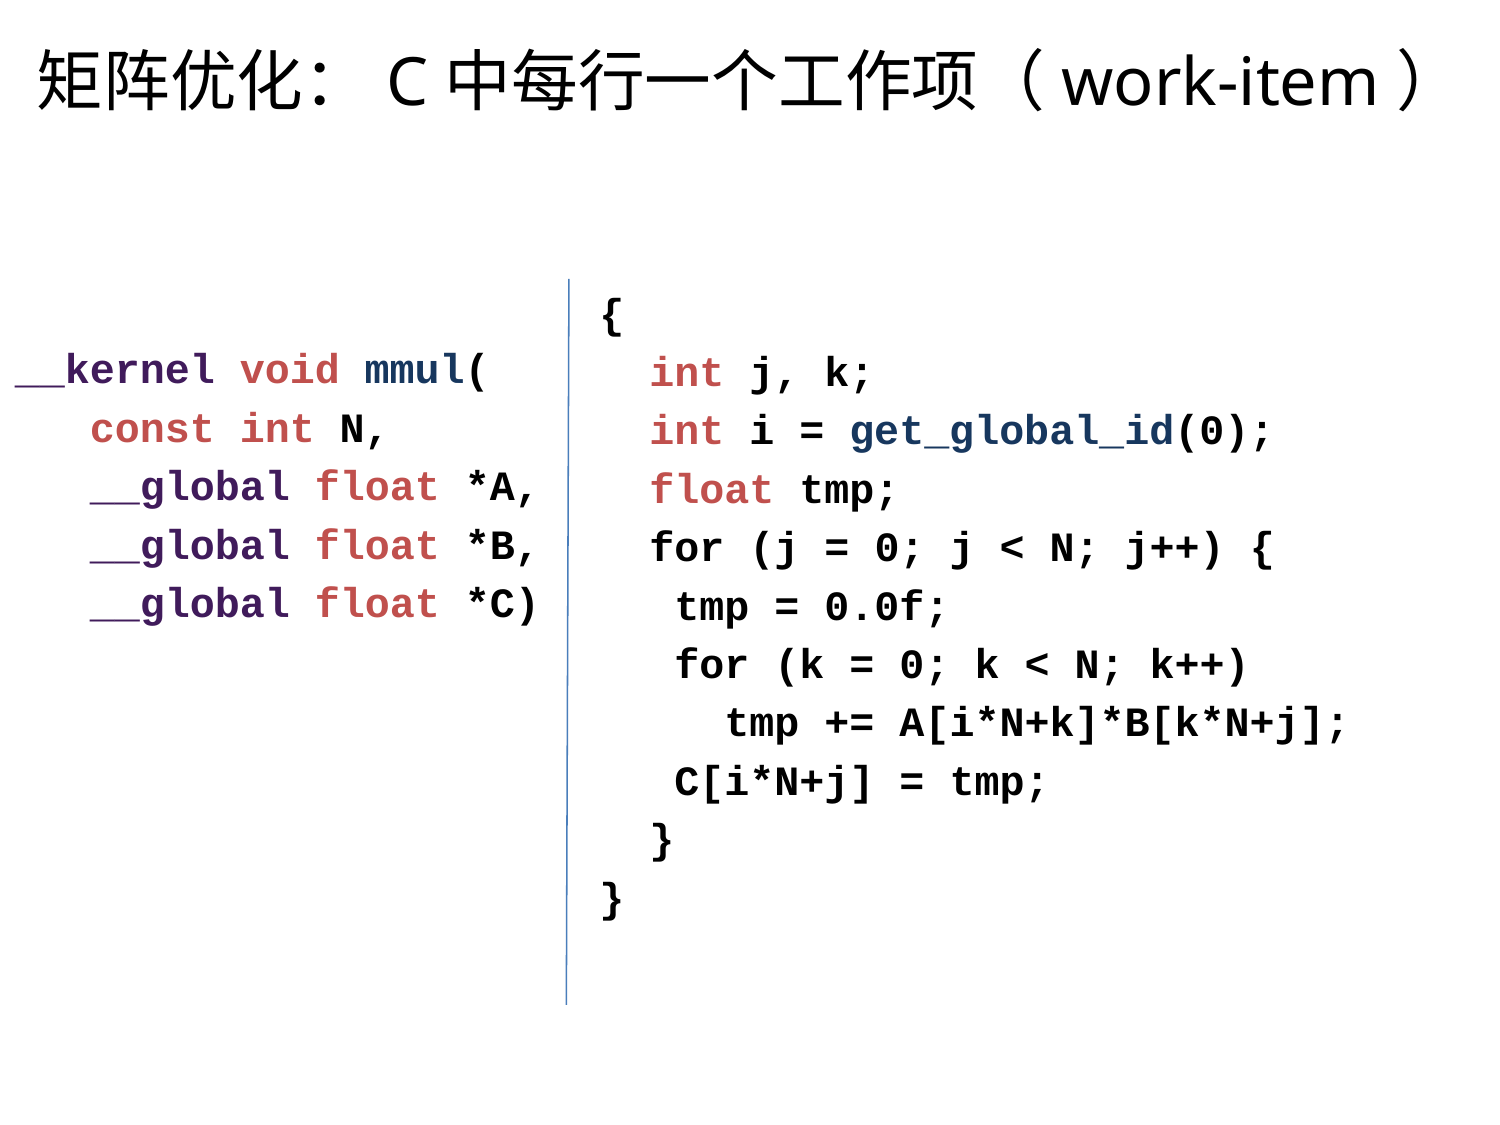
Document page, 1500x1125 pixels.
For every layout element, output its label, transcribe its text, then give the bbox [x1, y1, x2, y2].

text_box [565, 278, 570, 1005]
text_box { int j, k; int i = get_global_id(0); float tmp; for (j = 0; j < N; j++) { tmp = 0.0f; for (k = 0; k < N; k++) tmp += A[i*N+k]*B[k*N+j]; C[i*N+j] = tmp; } } [584, 278, 1425, 1005]
text_box 矩阵优化：C中每行一个工作项（work-item） [17, 0, 1483, 173]
text_box __kernel void mmul( const int N, __global float *A, __global float *B, __global float *C) [568, 334, 573, 949]
text_box __kernel void mmul( const int N, __global float *A, __global float *B, __global float *C) [0, 334, 567, 949]
